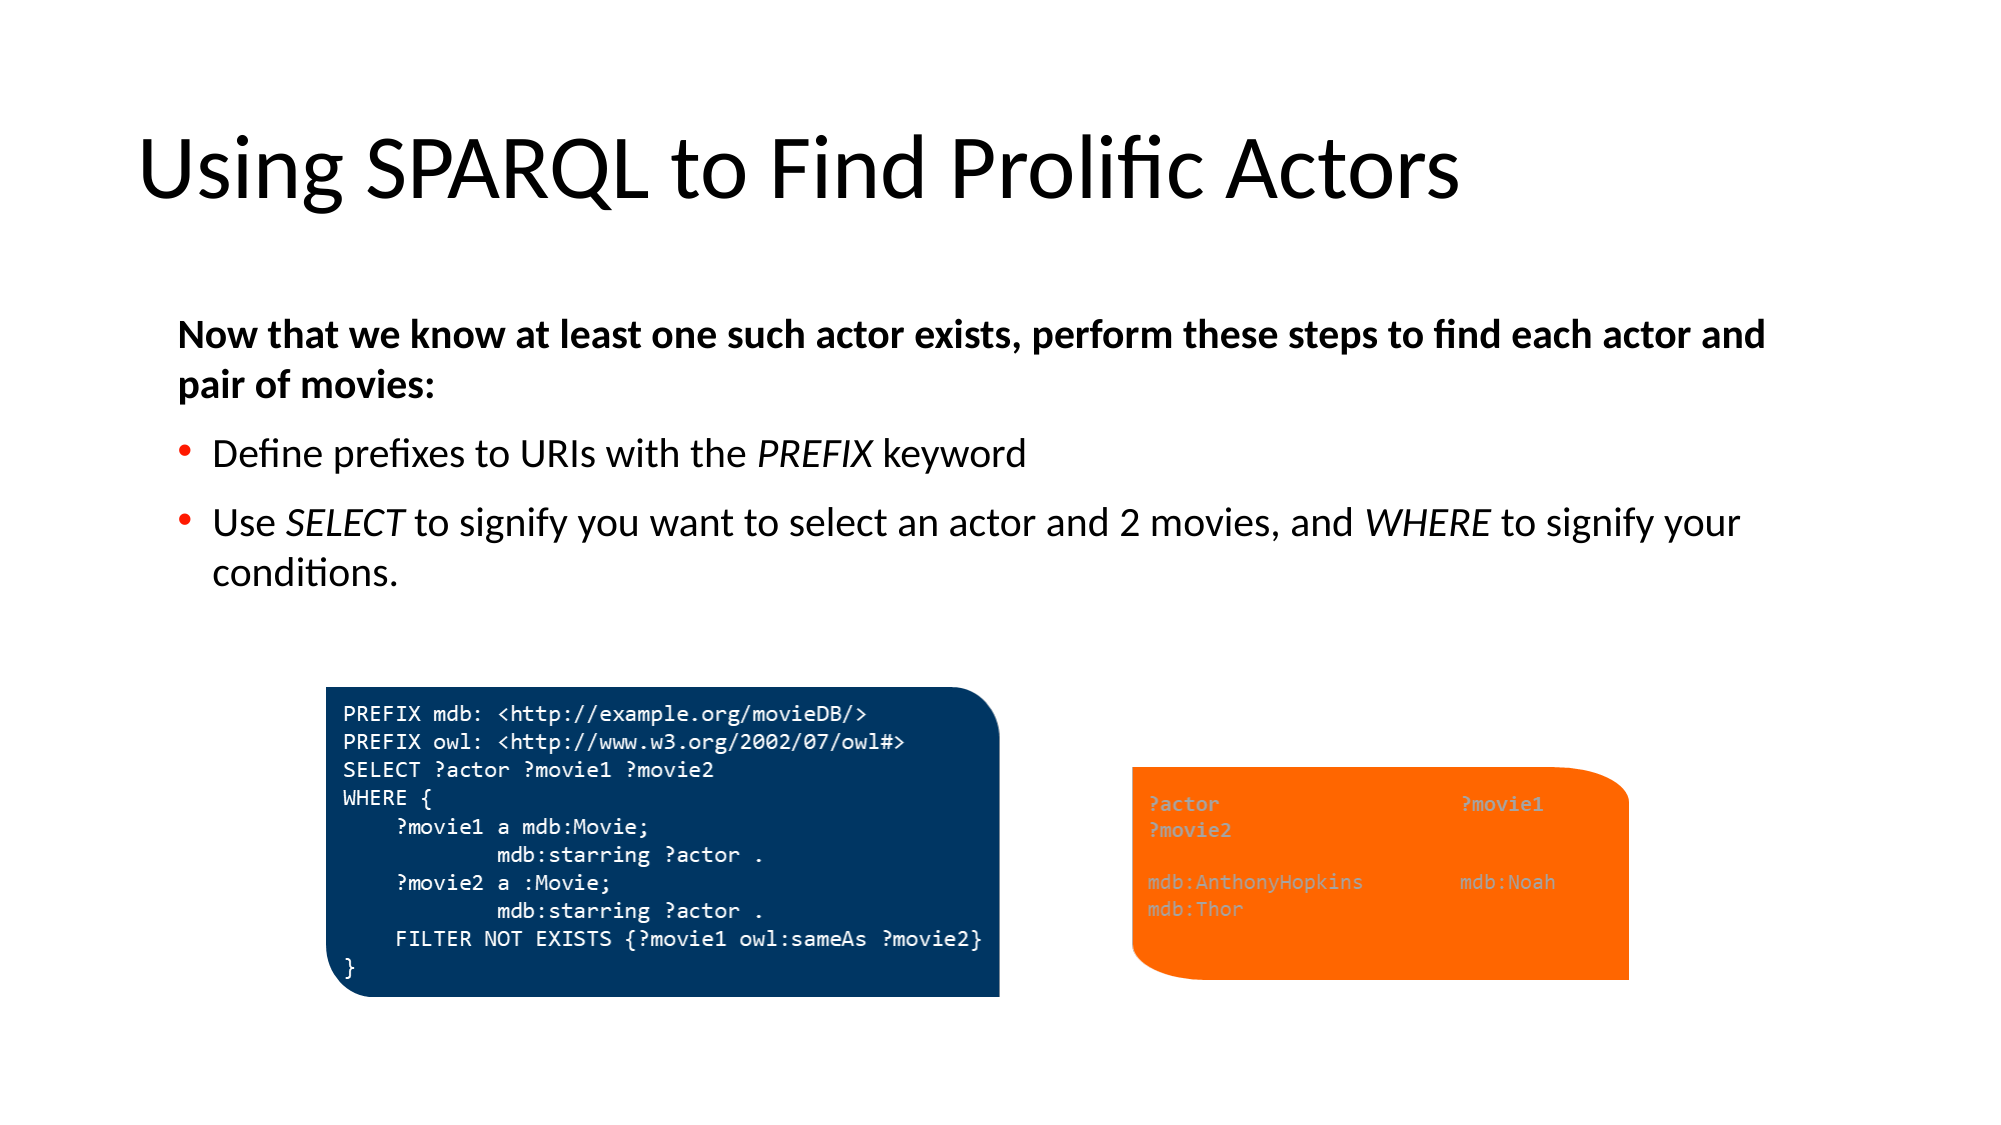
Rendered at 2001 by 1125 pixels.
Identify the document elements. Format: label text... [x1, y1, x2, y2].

picture [326, 686, 1638, 998]
text_box Now that we know at least one such actor exists, perform these steps to find each actor and pair of movies: Define prefixes to URIs with the PREFIX keyword Use SELECT to signify you want to select an actor and 2 movies, and WHERE to signify your conditions. [171, 299, 1824, 602]
title Using SPARQL to Find Prolific Actors [137, 59, 1863, 278]
